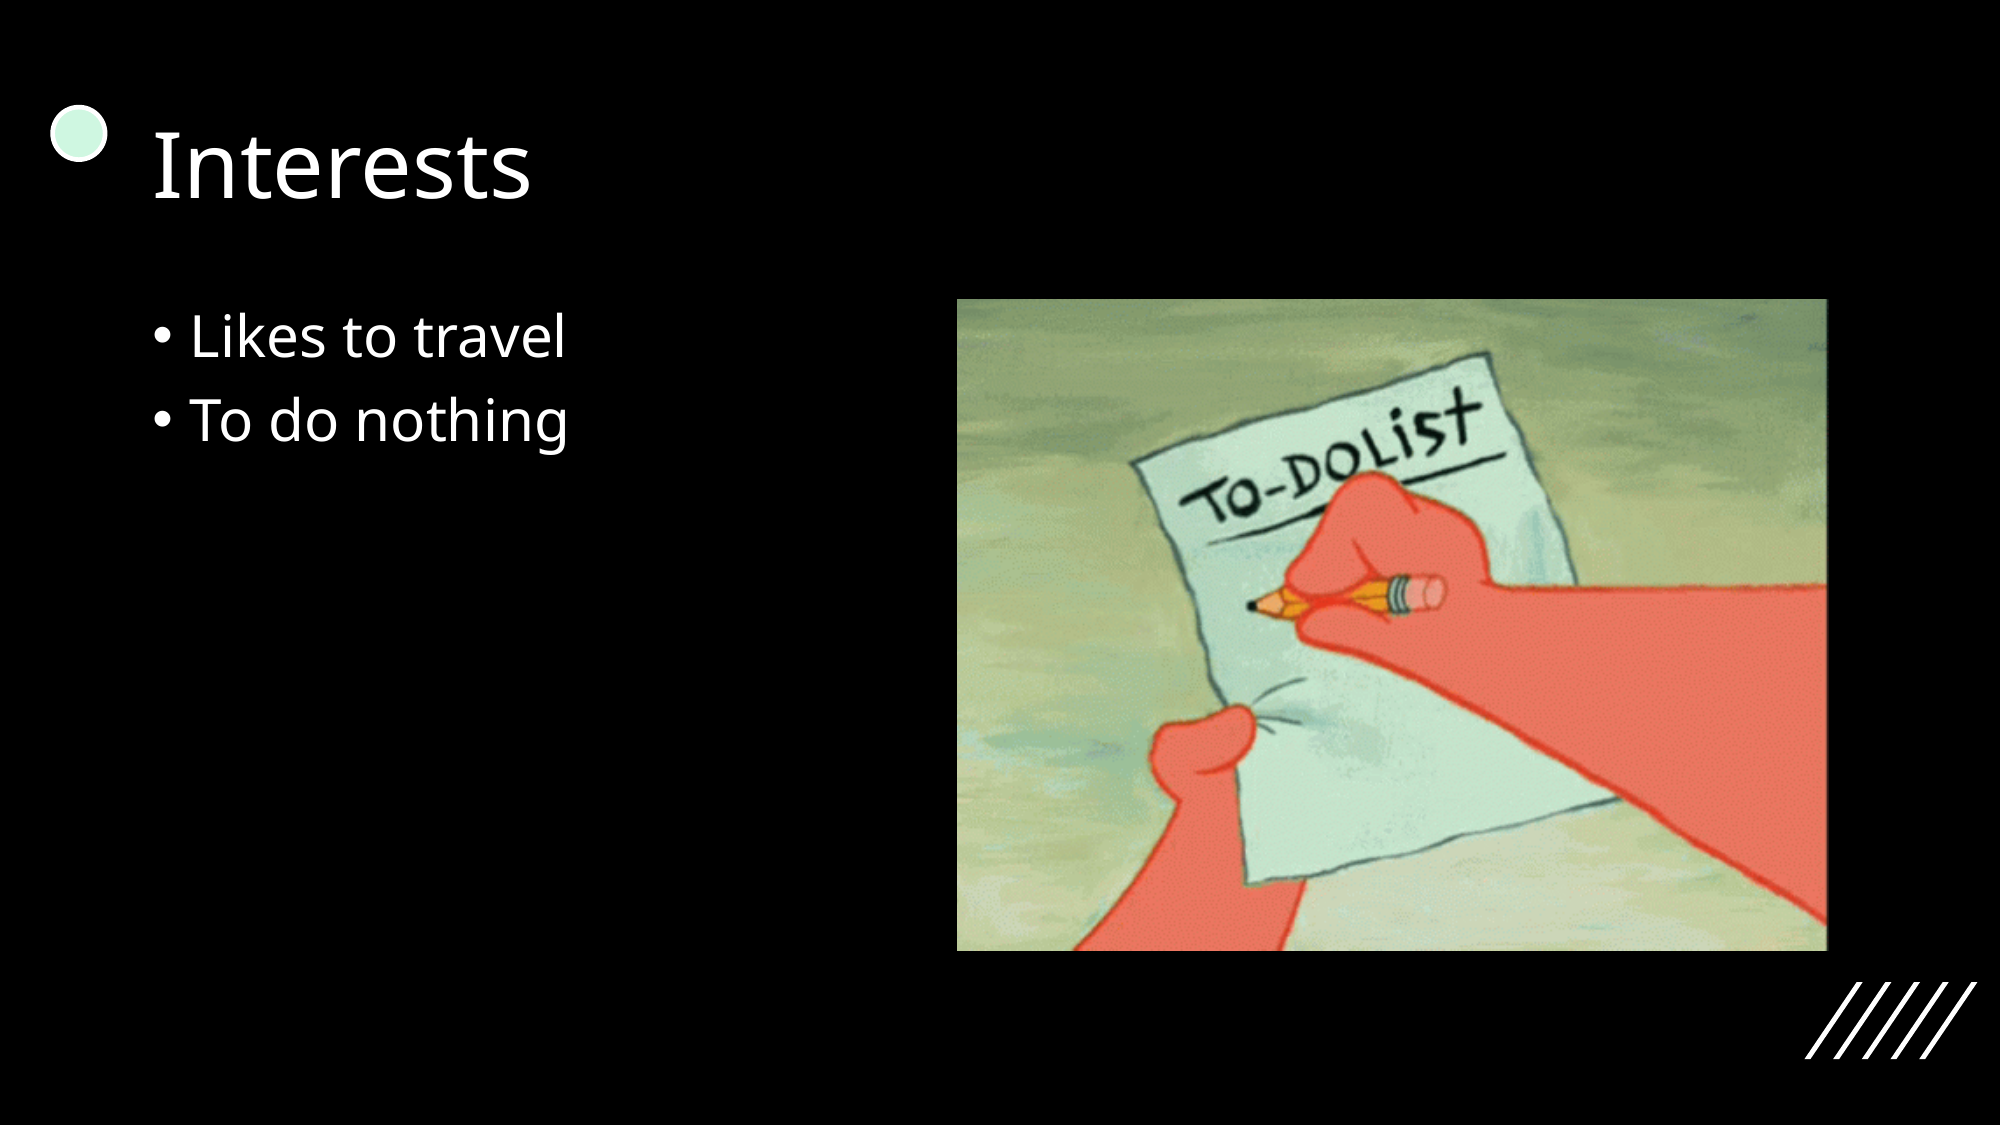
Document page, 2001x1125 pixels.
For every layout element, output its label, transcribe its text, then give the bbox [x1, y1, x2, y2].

picture [957, 299, 1829, 951]
list Likes to travel To do nothing [137, 299, 1863, 1014]
title Interests [137, 59, 1863, 278]
